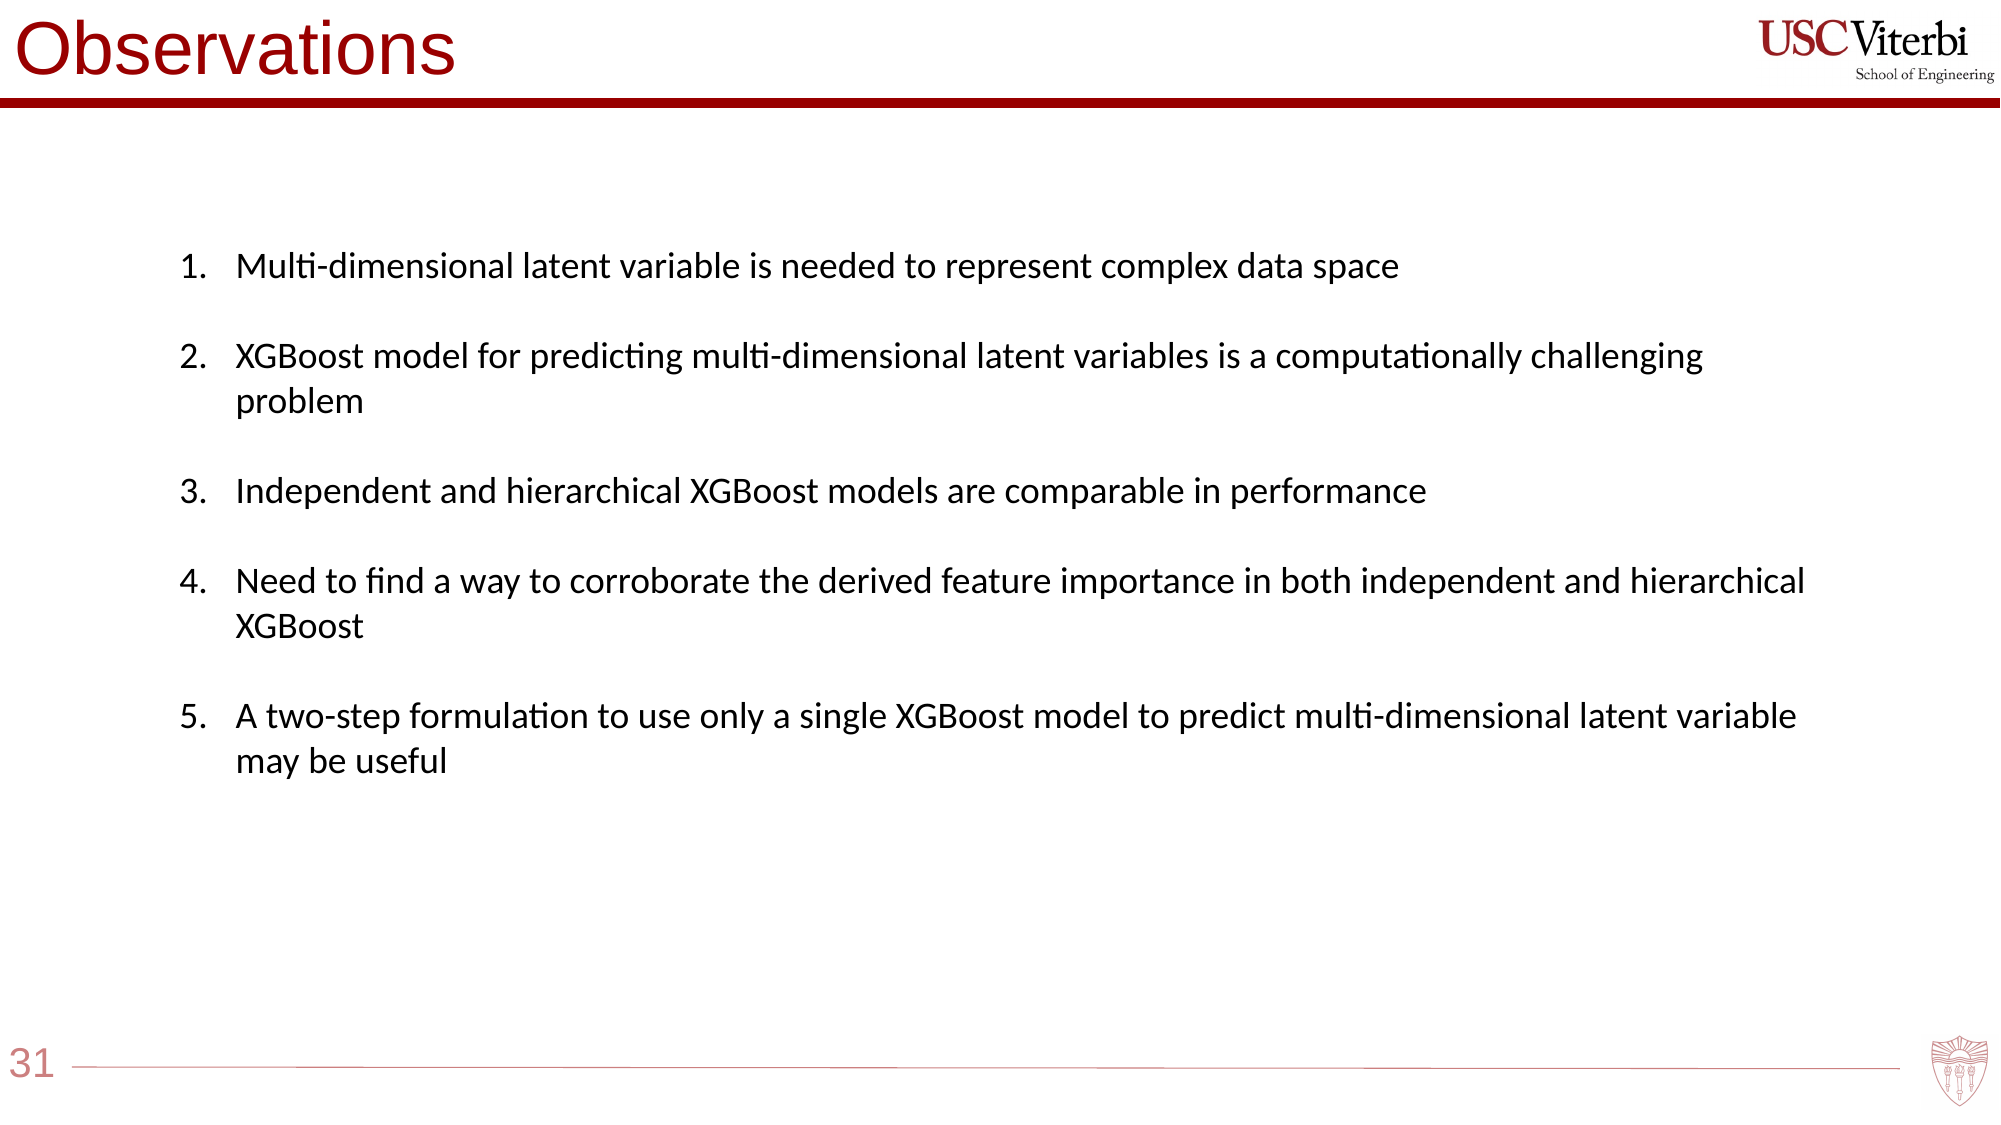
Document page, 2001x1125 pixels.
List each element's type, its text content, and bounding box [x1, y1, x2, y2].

text_box Observations [0, 0, 1668, 98]
picture [1756, 11, 2000, 88]
text_box Multi-dimensional latent variable is needed to represent complex data space XGBoost model for predicting multi-dimensional latent variables is a computationally challenging problem Independent and hierarchical XGBoost models are comparable in performance Need to find a way to corroborate the derived feature importance in both independent and hierarchical XGBoost A two-step formulation to use only a single XGBoost model to predict multi-dimensional latent variable may be useful [89, 233, 1839, 879]
